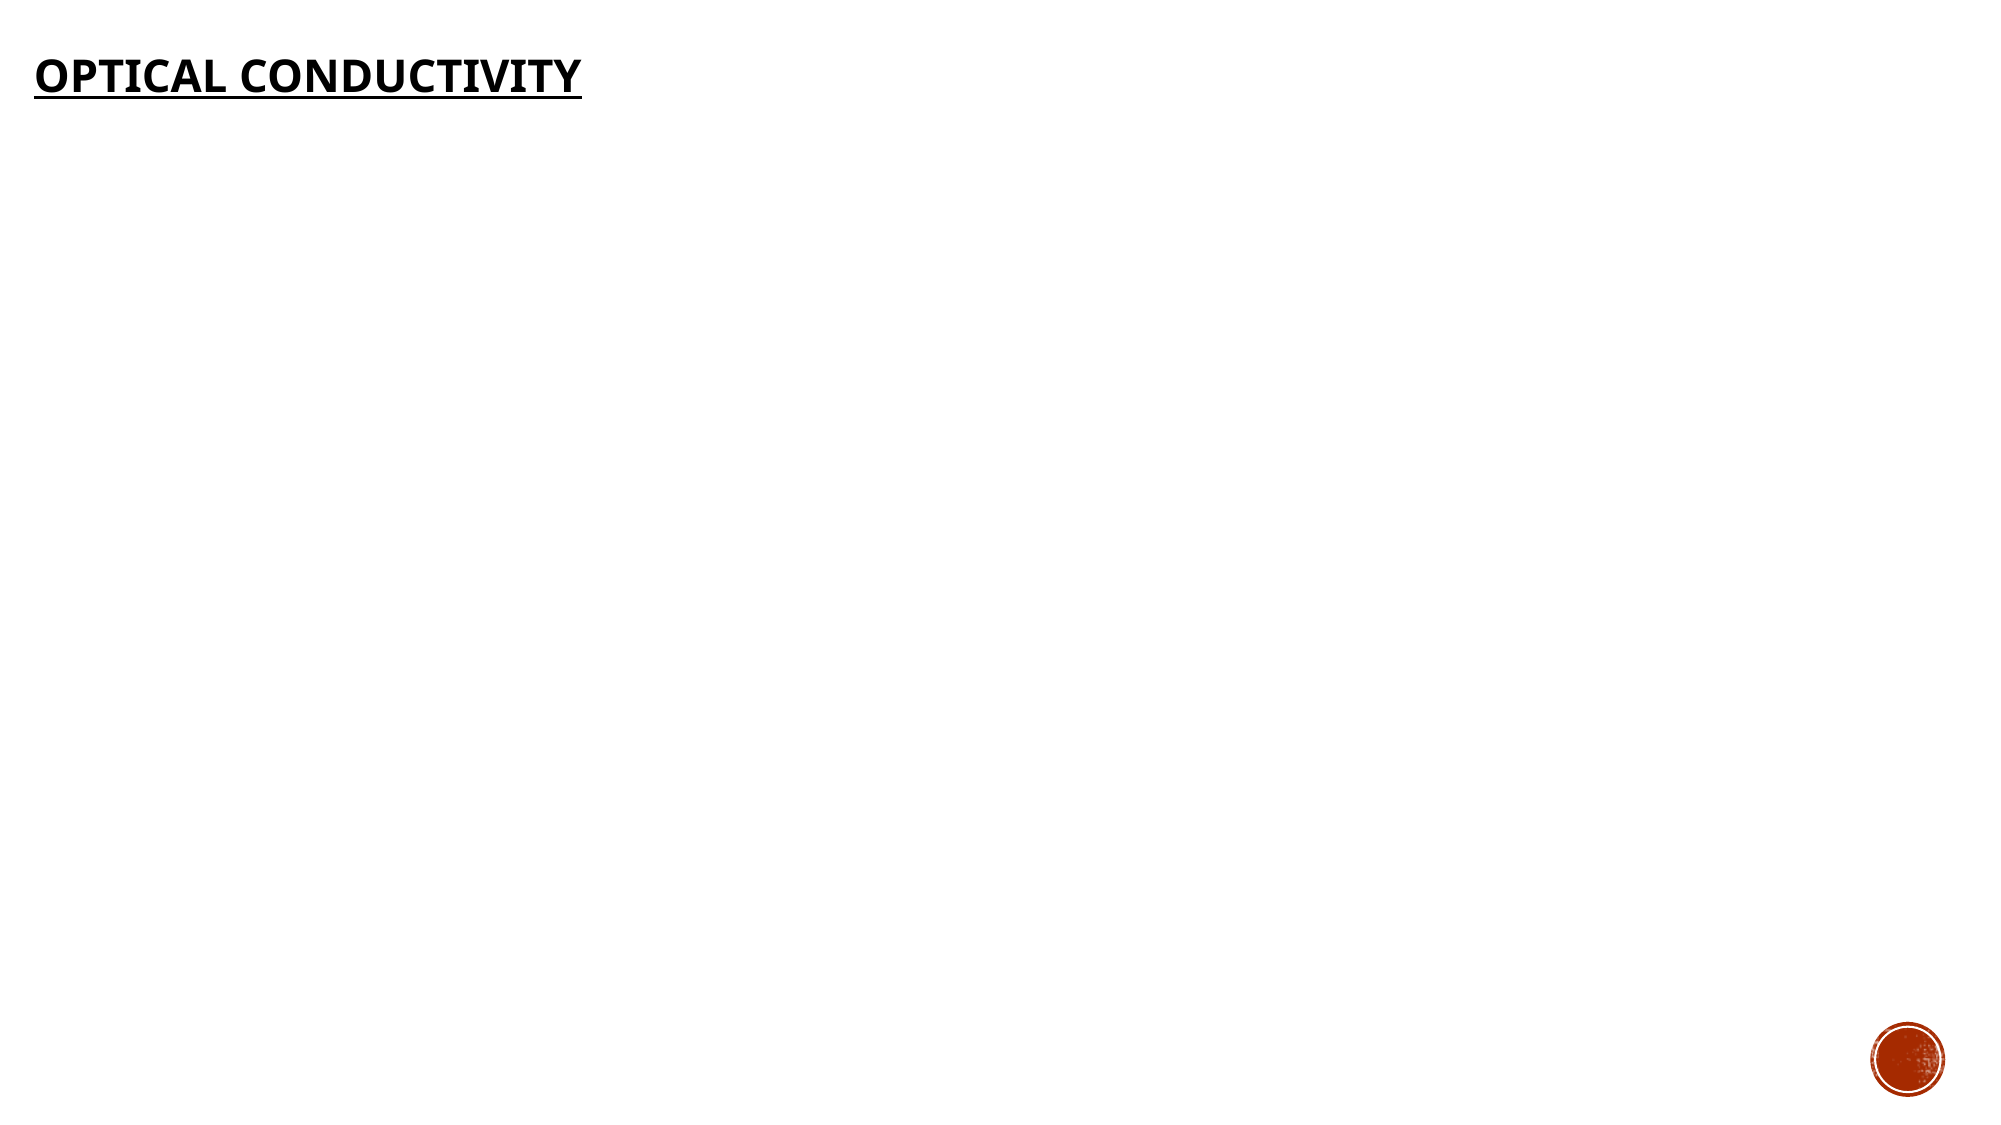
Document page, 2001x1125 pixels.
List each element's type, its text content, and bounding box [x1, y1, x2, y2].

title Optical Conductivity [18, 23, 609, 133]
